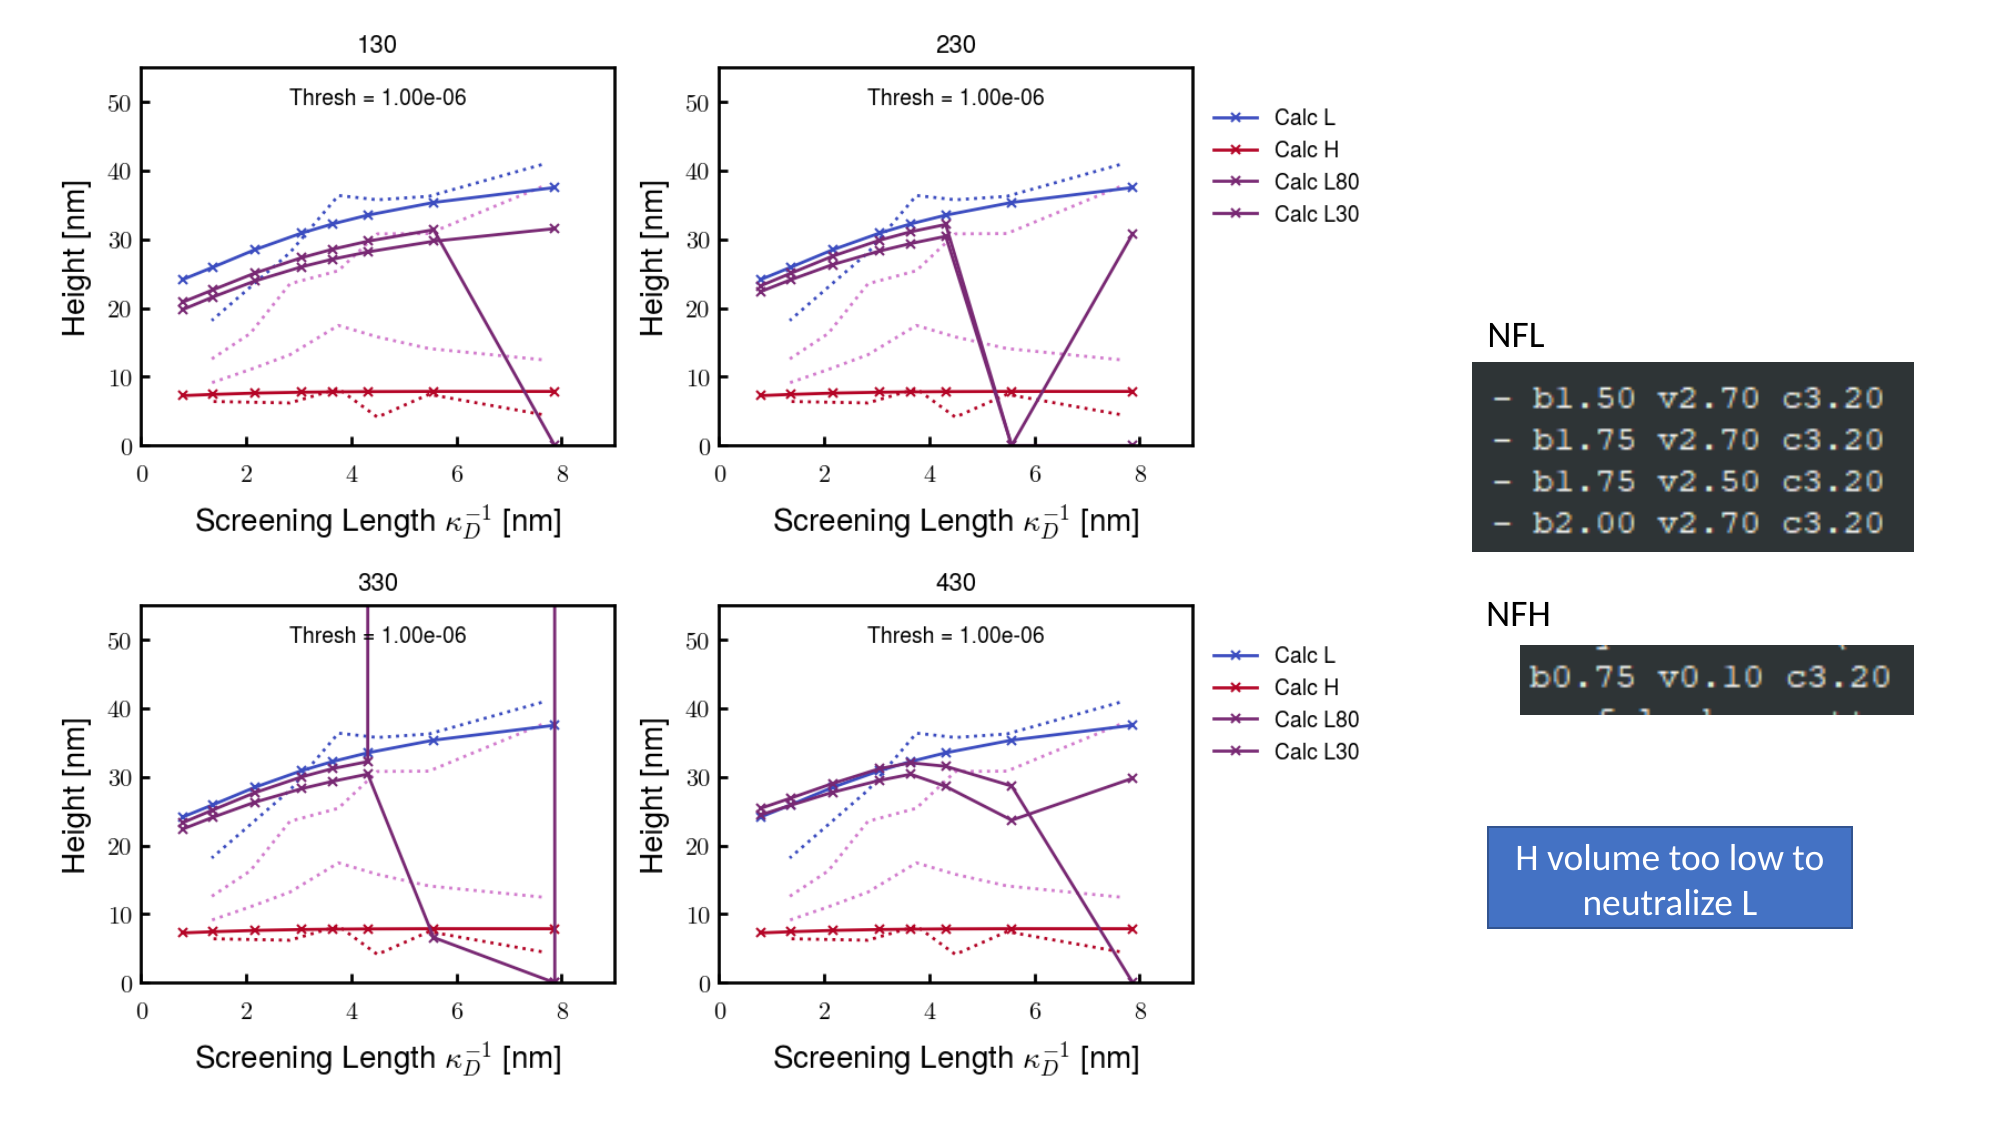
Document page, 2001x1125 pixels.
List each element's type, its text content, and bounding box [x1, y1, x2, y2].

picture [1520, 645, 1914, 715]
text_box H volume too low to neutralize L [1487, 826, 1853, 929]
text_box NFL [1472, 302, 1560, 362]
picture [1472, 362, 1914, 552]
text_box NFH [1471, 581, 1566, 642]
picture [52, 24, 1370, 552]
picture [52, 562, 1370, 1089]
